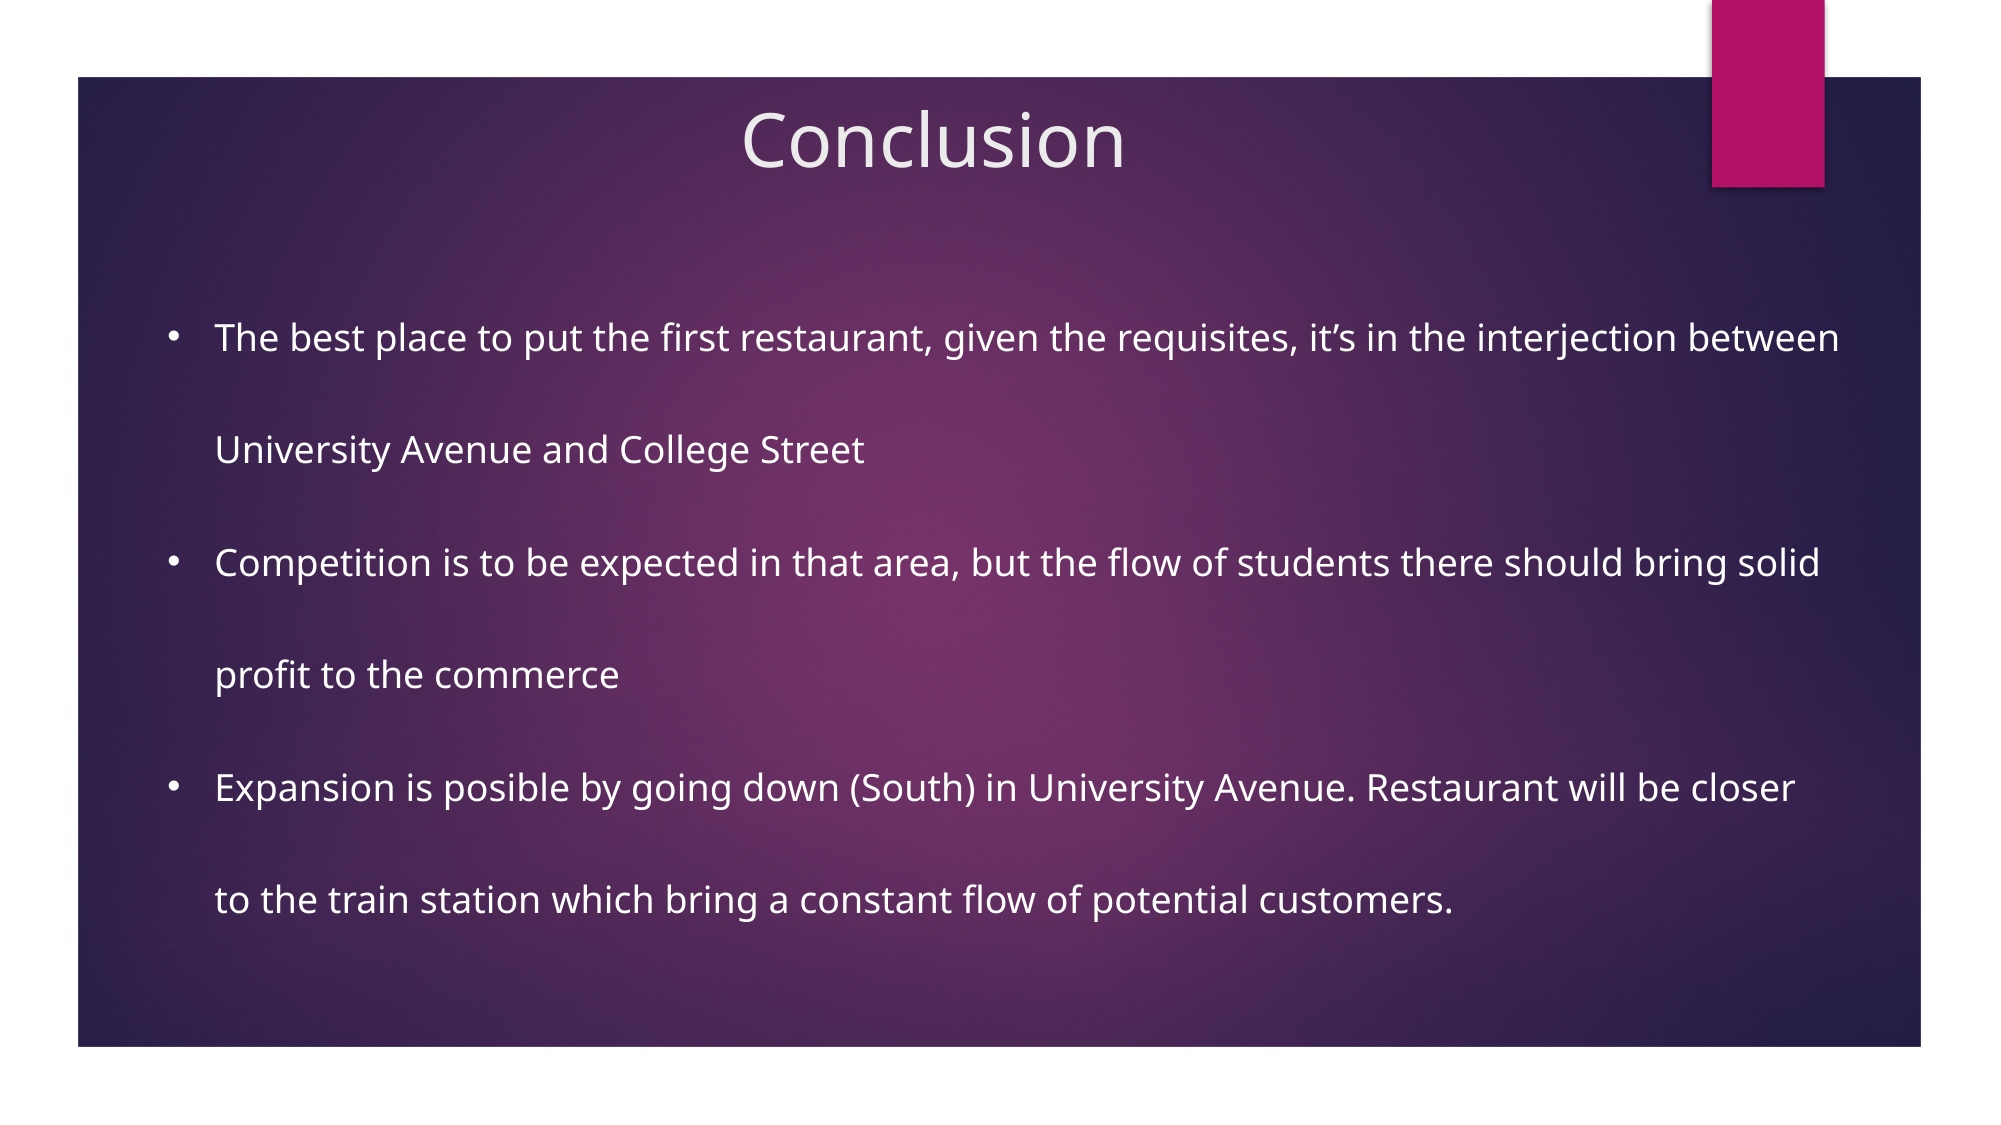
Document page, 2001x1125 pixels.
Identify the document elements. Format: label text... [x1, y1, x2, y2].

text_box The best place to put the first restaurant, given the requisites, it’s in the interjection between University Avenue and College Street Competition is to be expected in that area, but the flow of students there should bring solid profit to the commerce Expansion is posible by going down (South) in University Avenue. Restaurant will be closer to the train station which bring a constant flow of potential customers. [152, 238, 1858, 974]
title Conclusion [209, 0, 1658, 191]
